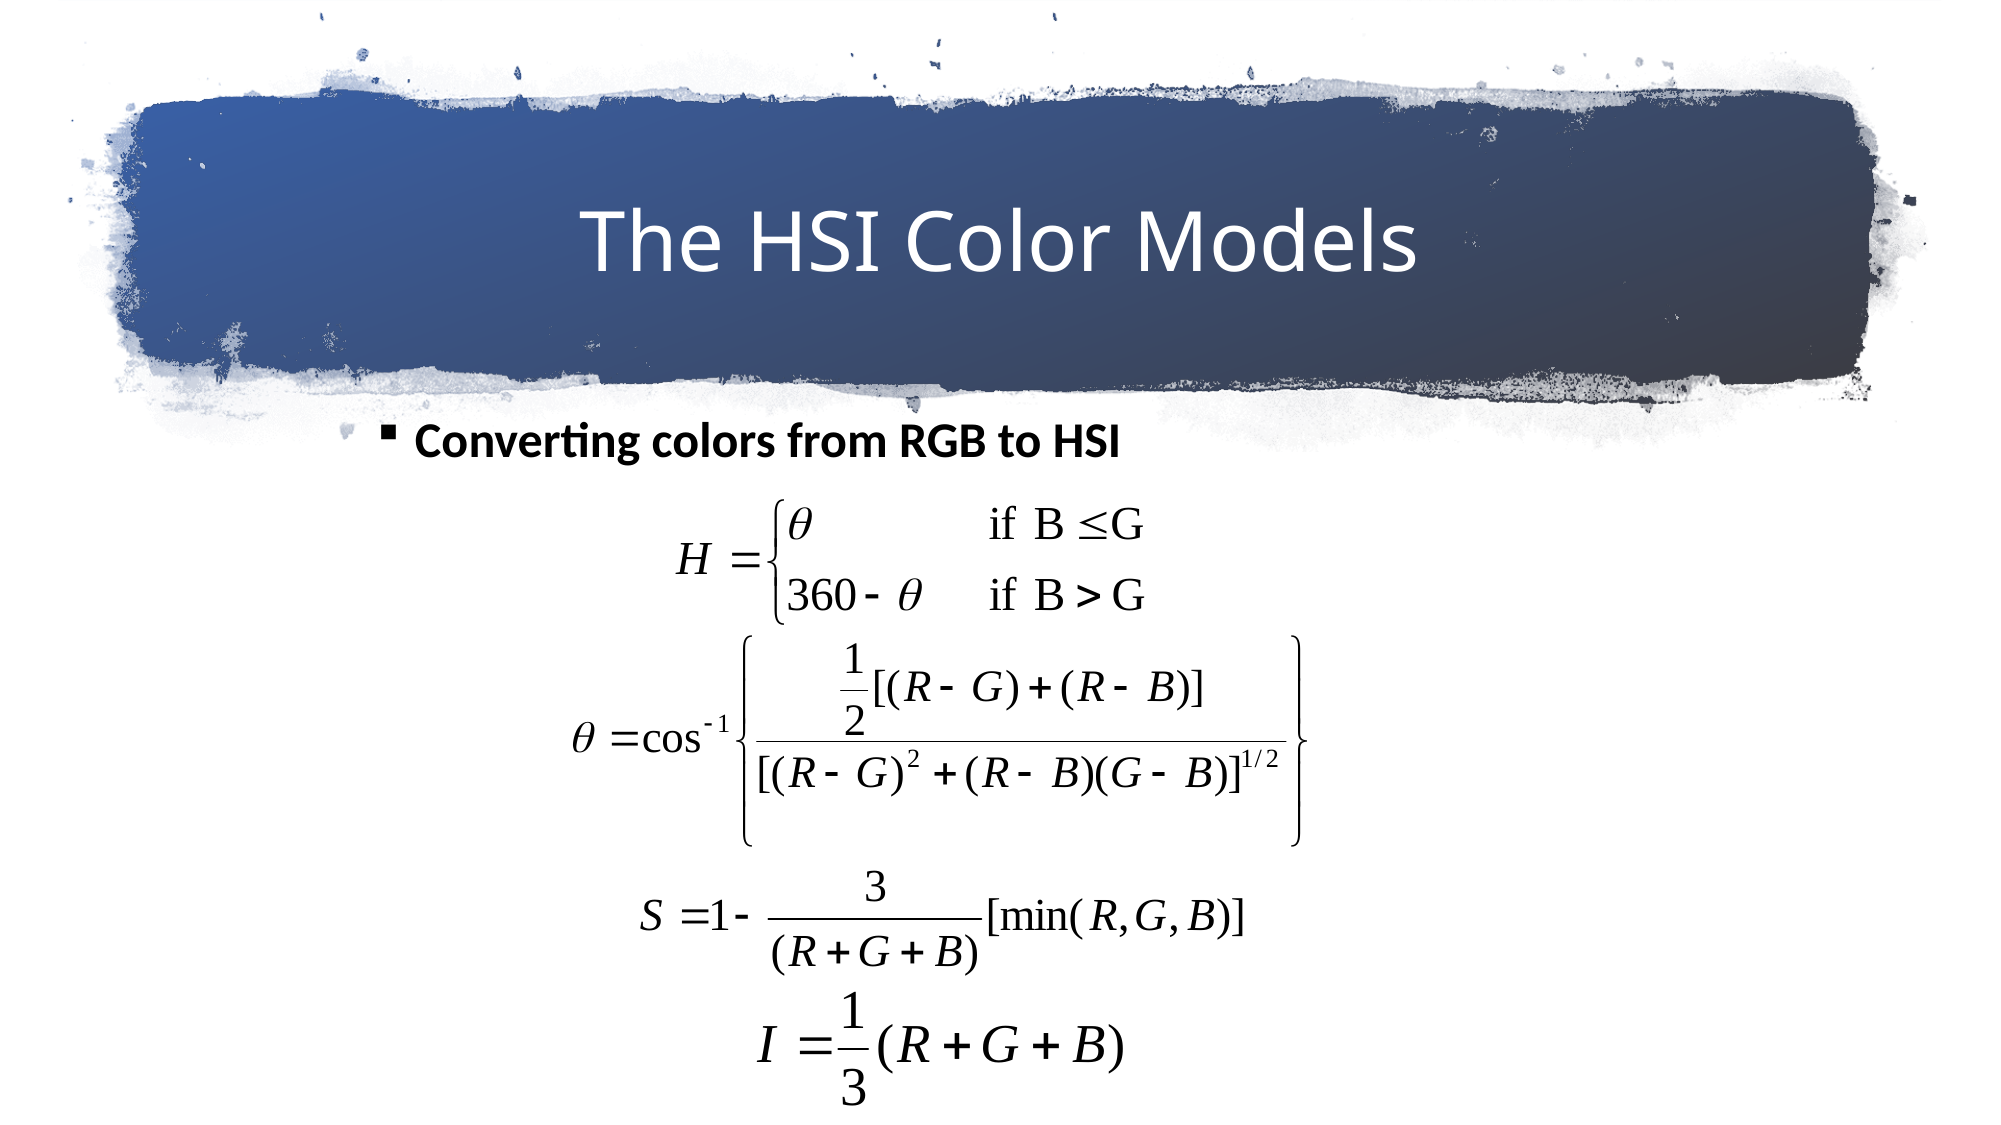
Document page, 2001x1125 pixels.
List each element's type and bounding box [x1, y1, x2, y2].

text_box [747, 975, 1136, 1118]
text_box [667, 491, 1157, 625]
text_box [565, 625, 1318, 858]
picture [0, 0, 2000, 1125]
text_box [632, 857, 1252, 984]
